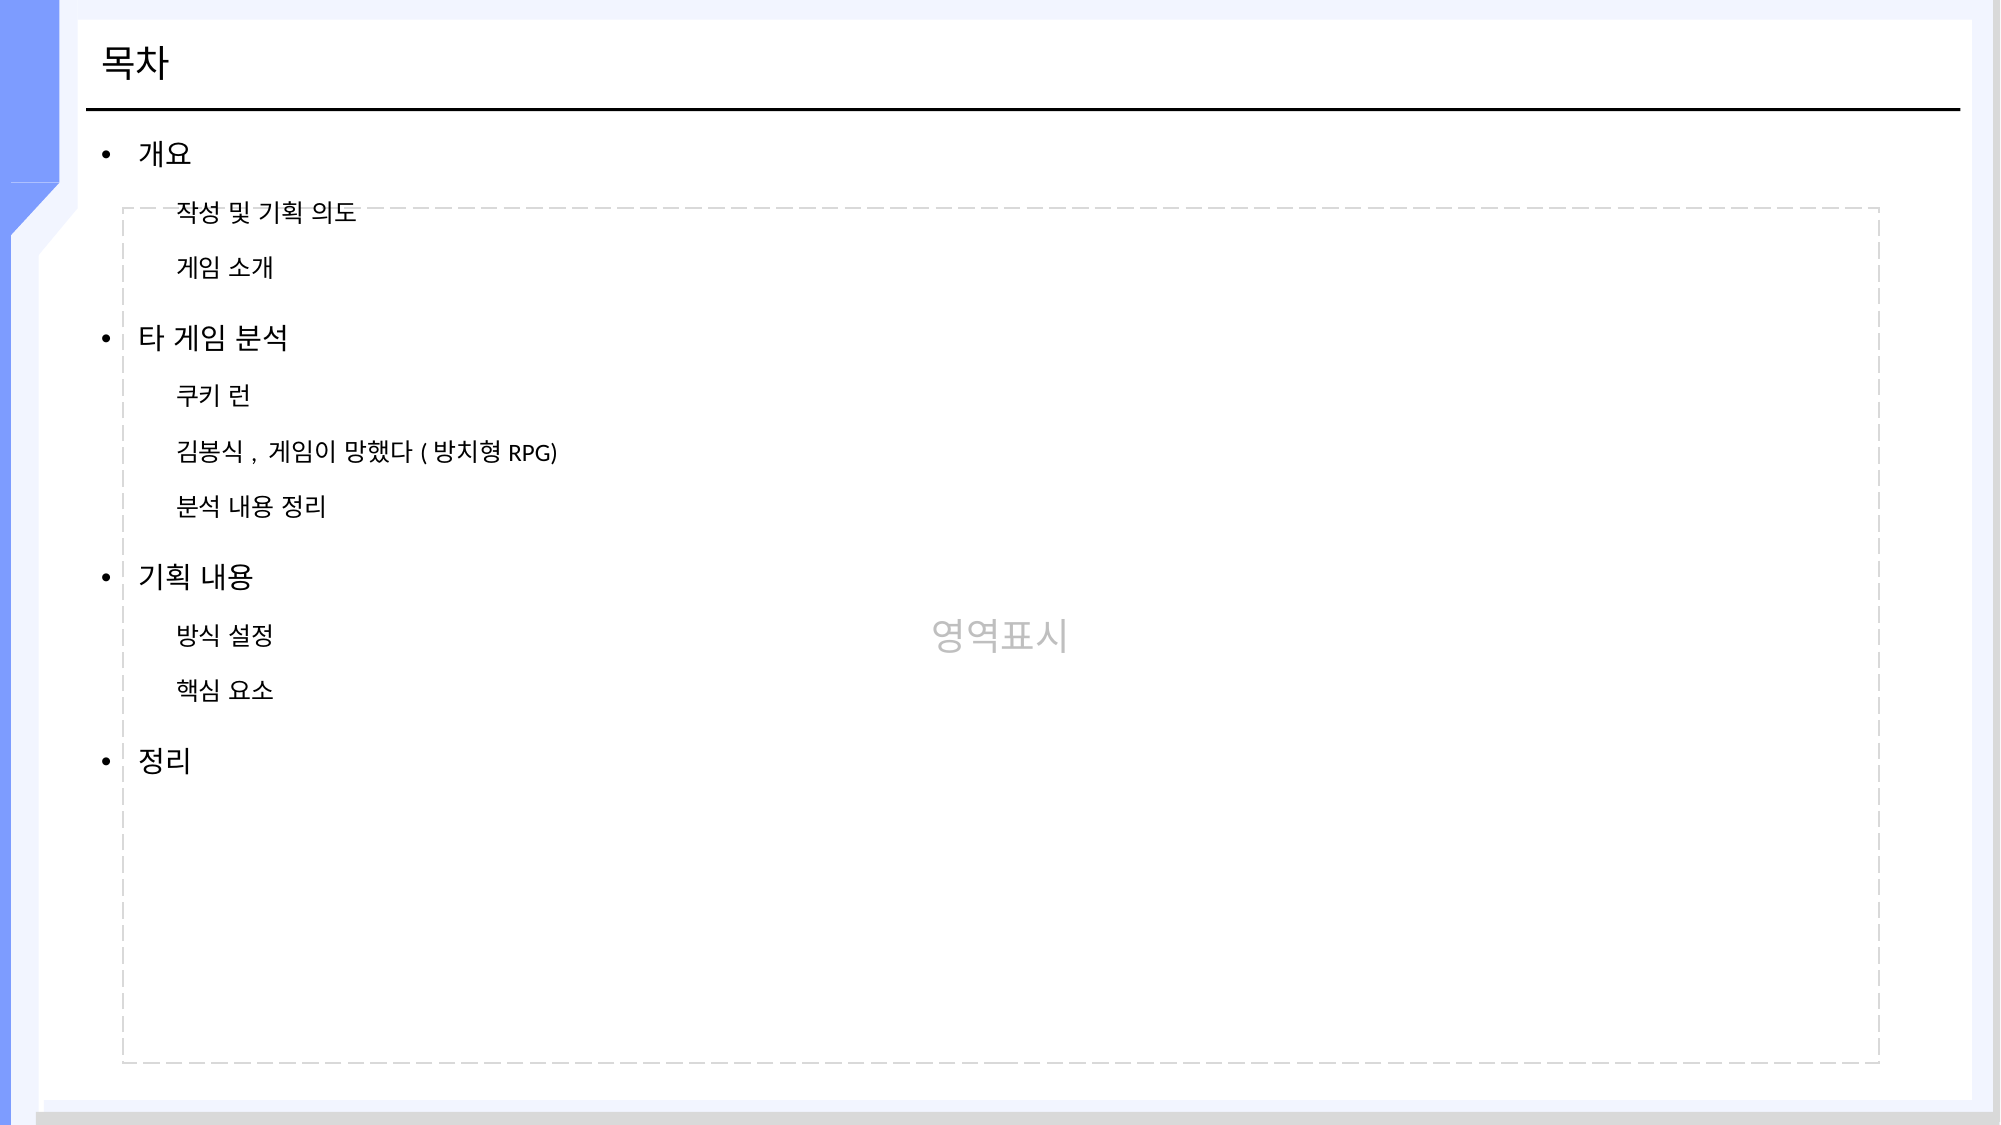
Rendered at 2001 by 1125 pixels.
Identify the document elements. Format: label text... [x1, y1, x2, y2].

title 목차 [86, 19, 1863, 112]
list 개요 작성 및 기획 의도 게임 소개 타 게임 분석 쿠키 런 김봉식, 게임이 망했다(방치형RPG) 분석 내용 정리 기획 내용 방식 설정 핵심 요소 정리 [86, 112, 1863, 1064]
